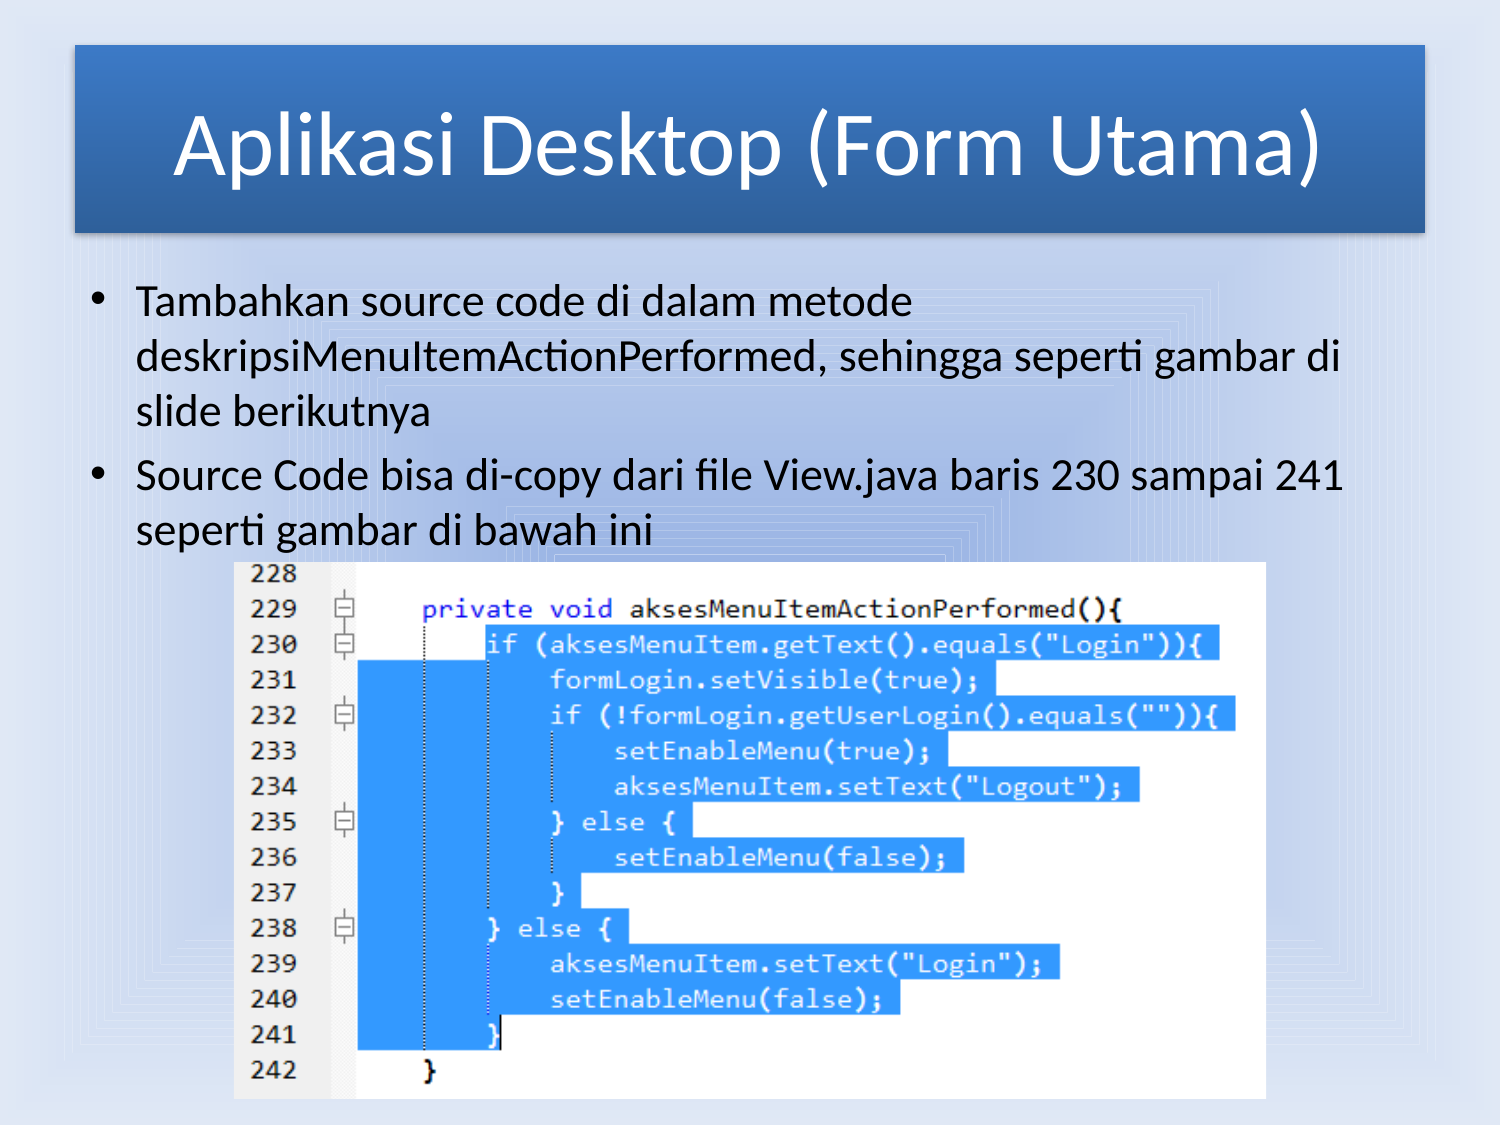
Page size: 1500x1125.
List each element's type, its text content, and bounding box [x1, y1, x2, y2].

list Tambahkan source code di dalam metode deskripsiMenuItemActionPerformed, sehingga seperti gambar di slide berikutnya Source Code bisa di-copy dari file View.java baris 230 sampai 241 seperti gambar di bawah ini [75, 262, 1425, 563]
title Aplikasi Desktop (Form Utama) [75, 45, 1425, 233]
picture [233, 562, 1267, 1099]
